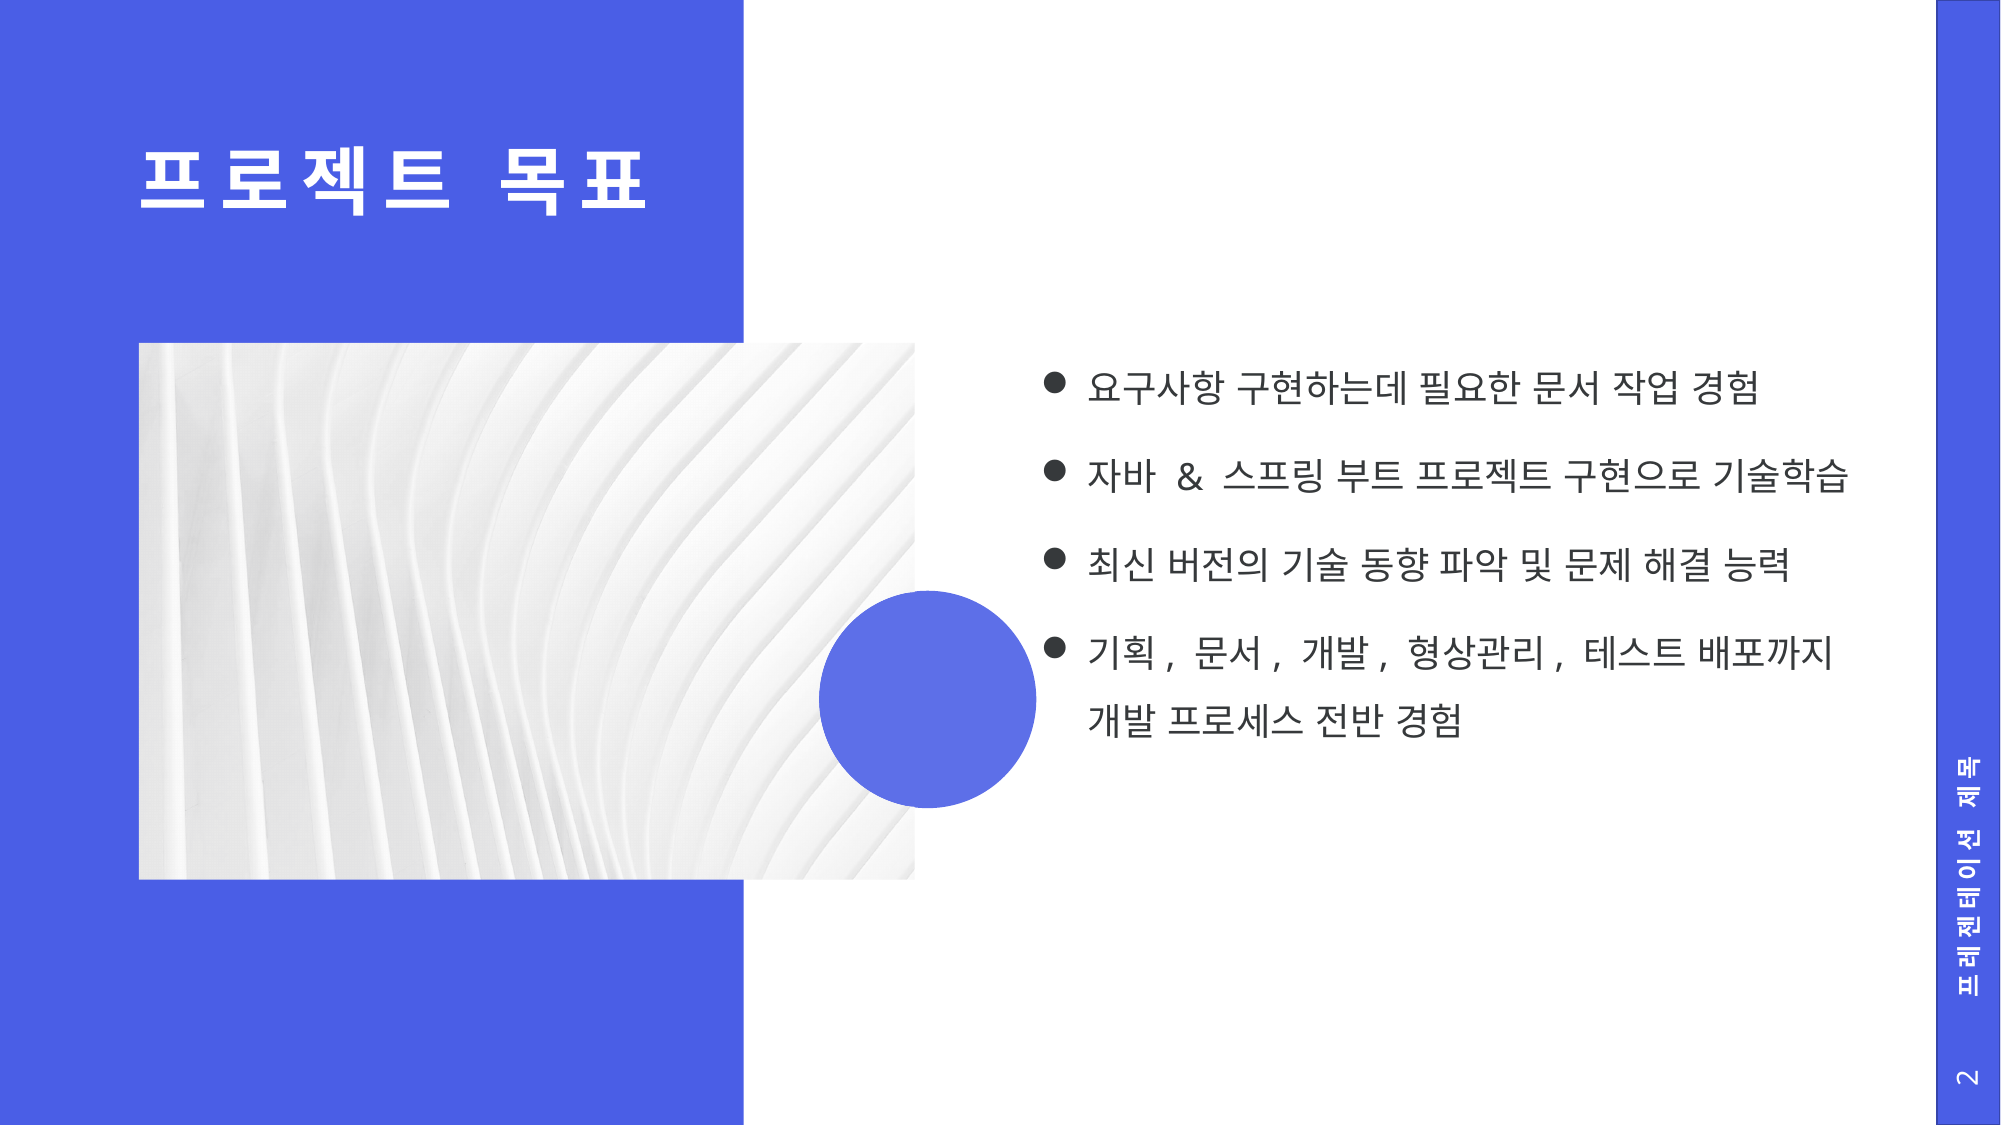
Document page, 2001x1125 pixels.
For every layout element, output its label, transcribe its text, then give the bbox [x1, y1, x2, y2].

list 요구사항 구현하는데 필요한 문서 작업 경험 자바 & 스프링 부트 프로젝트 구현으로 기술학습 최신 버전의 기술 동향 파악 및 문제 해결 능력 기획, 문서, 개발, 형상관리, 테스트 배포까지 개발 프로세스 전반 경험 [1040, 342, 1915, 981]
slide_number 2 [1937, 1032, 2000, 1125]
title 프로젝트 목표 [139, 145, 1863, 331]
footer 프레젠테이션 제목 [1937, 0, 2000, 1032]
picture [138, 342, 915, 880]
